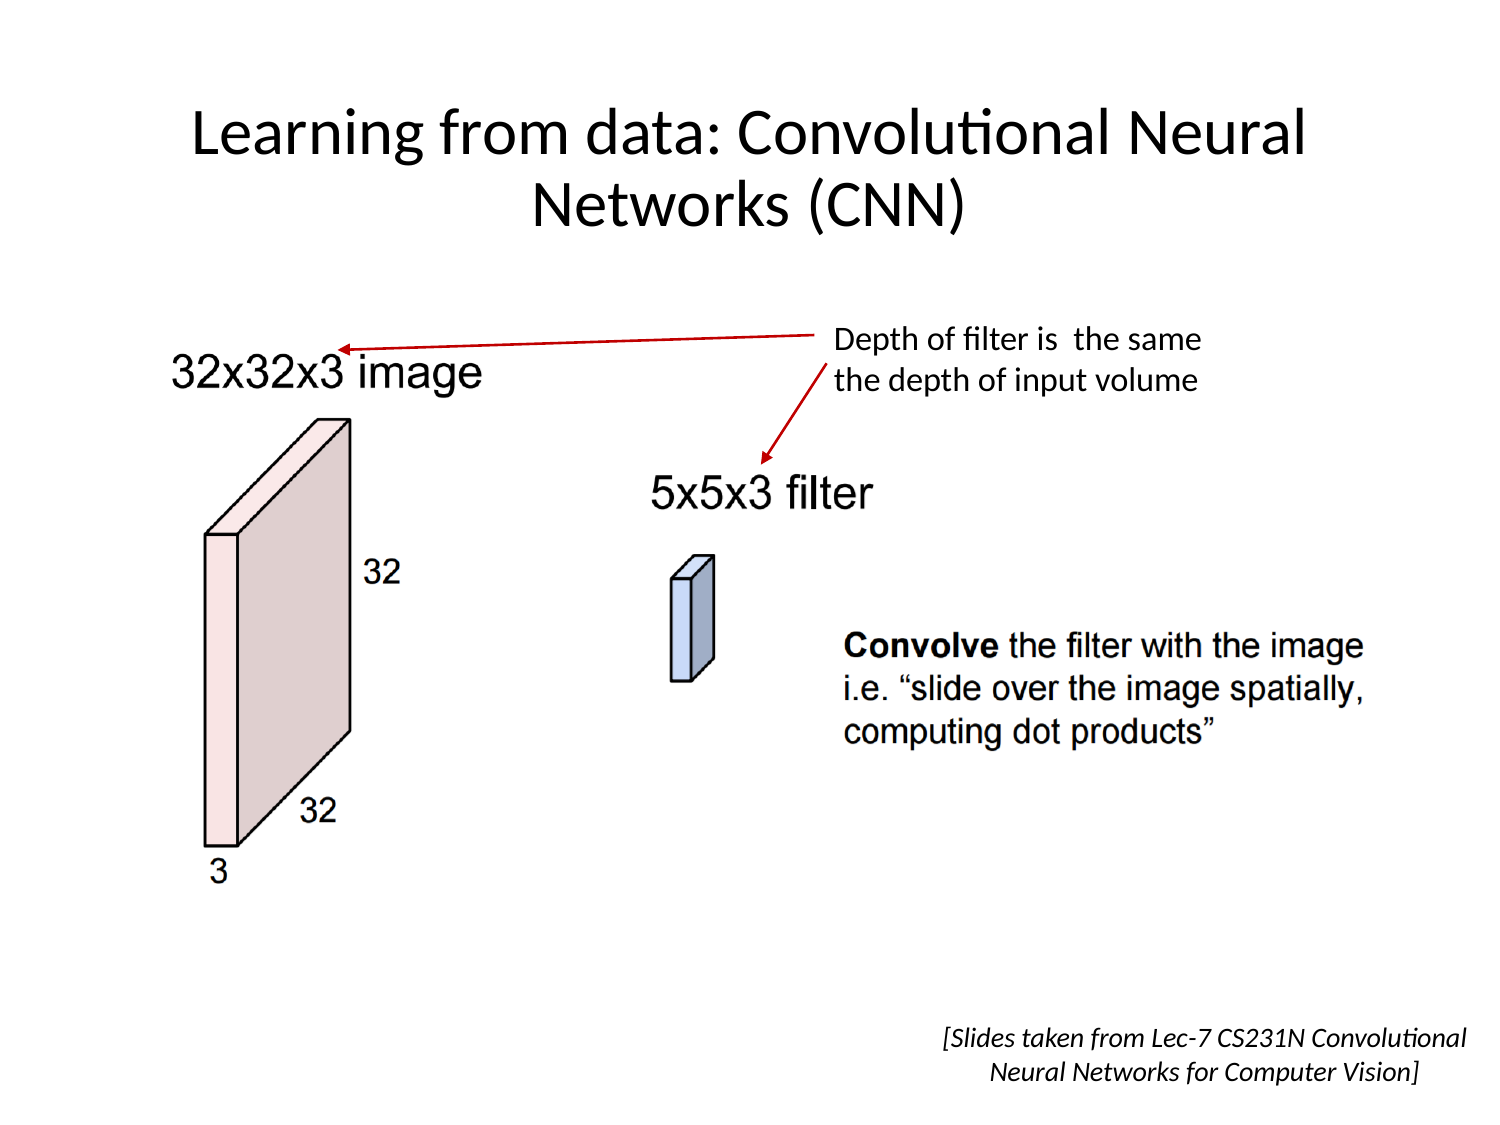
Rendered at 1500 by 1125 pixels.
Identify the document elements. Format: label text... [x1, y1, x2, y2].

picture [140, 334, 1382, 891]
text_box [Slides taken from Lec-7 CS231N Convolutional Neural Networks for Computer Vision] [924, 1012, 1485, 1095]
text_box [337, 335, 815, 350]
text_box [760, 363, 827, 465]
text_box Depth of filter is the same the depth of input volume [819, 308, 1228, 334]
title Learning from data: Convolutional Neural Networks (CNN) [103, 59, 1397, 278]
